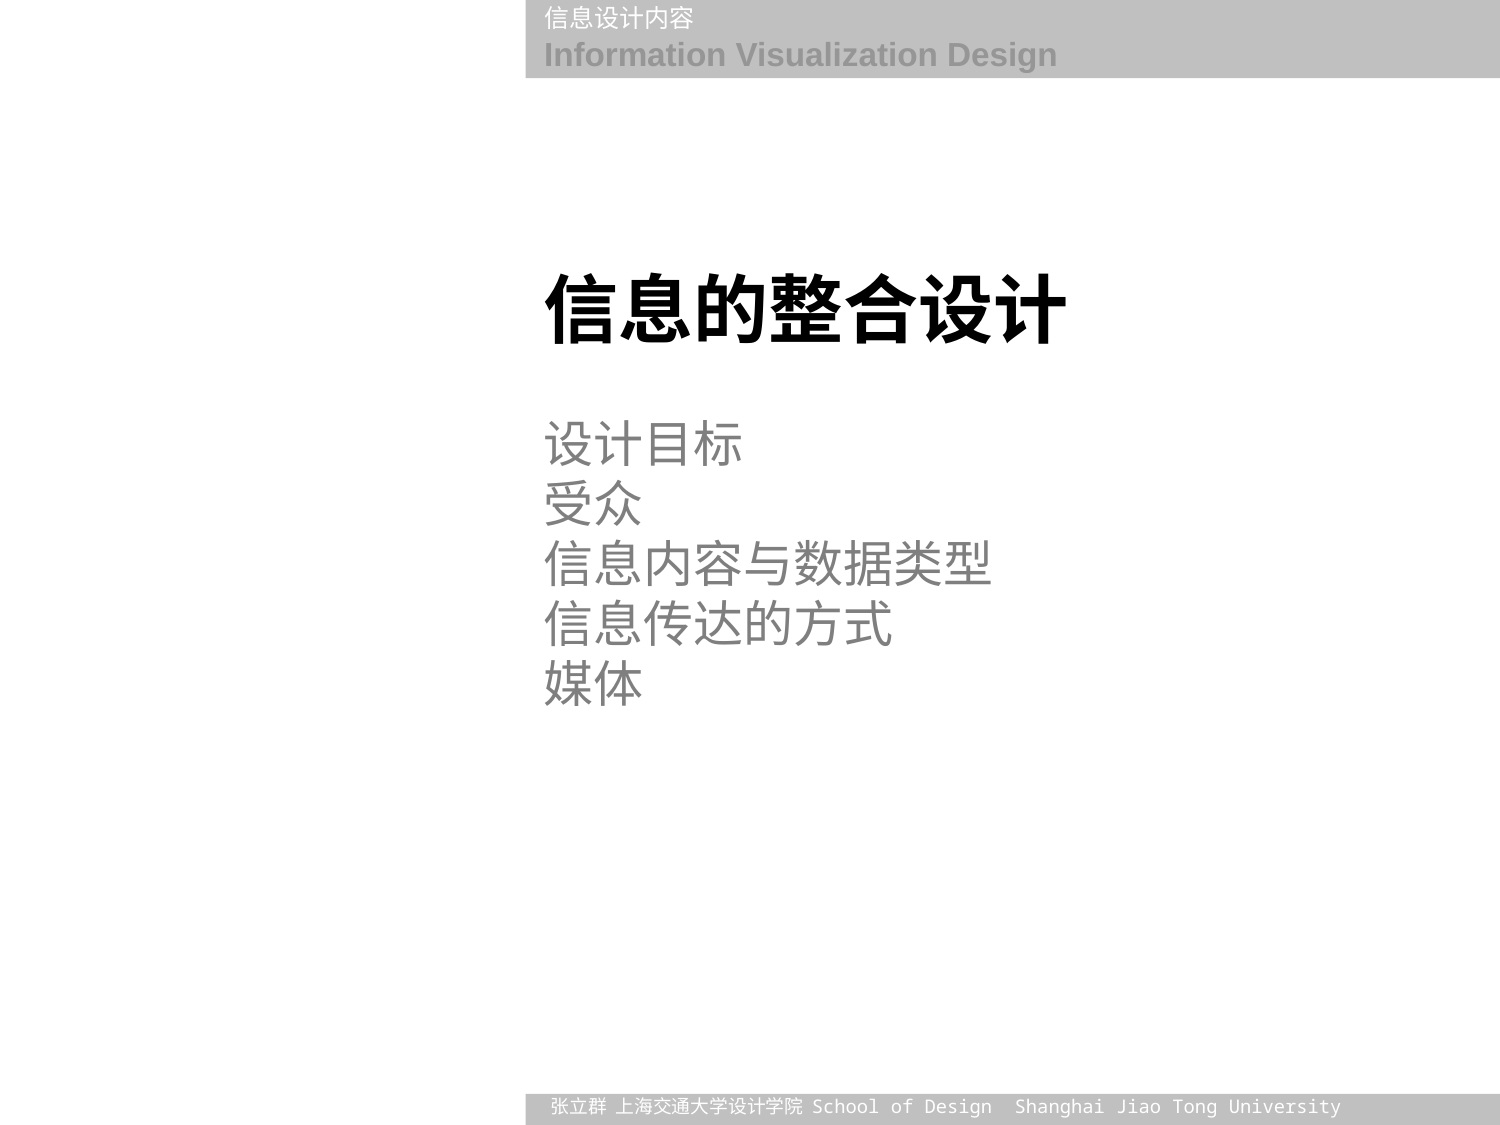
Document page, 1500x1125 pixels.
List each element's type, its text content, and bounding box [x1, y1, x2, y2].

text_box 信息的整合设计 设计目标 受众 信息内容与数据类型 信息传达的方式 媒体 [528, 255, 1084, 721]
